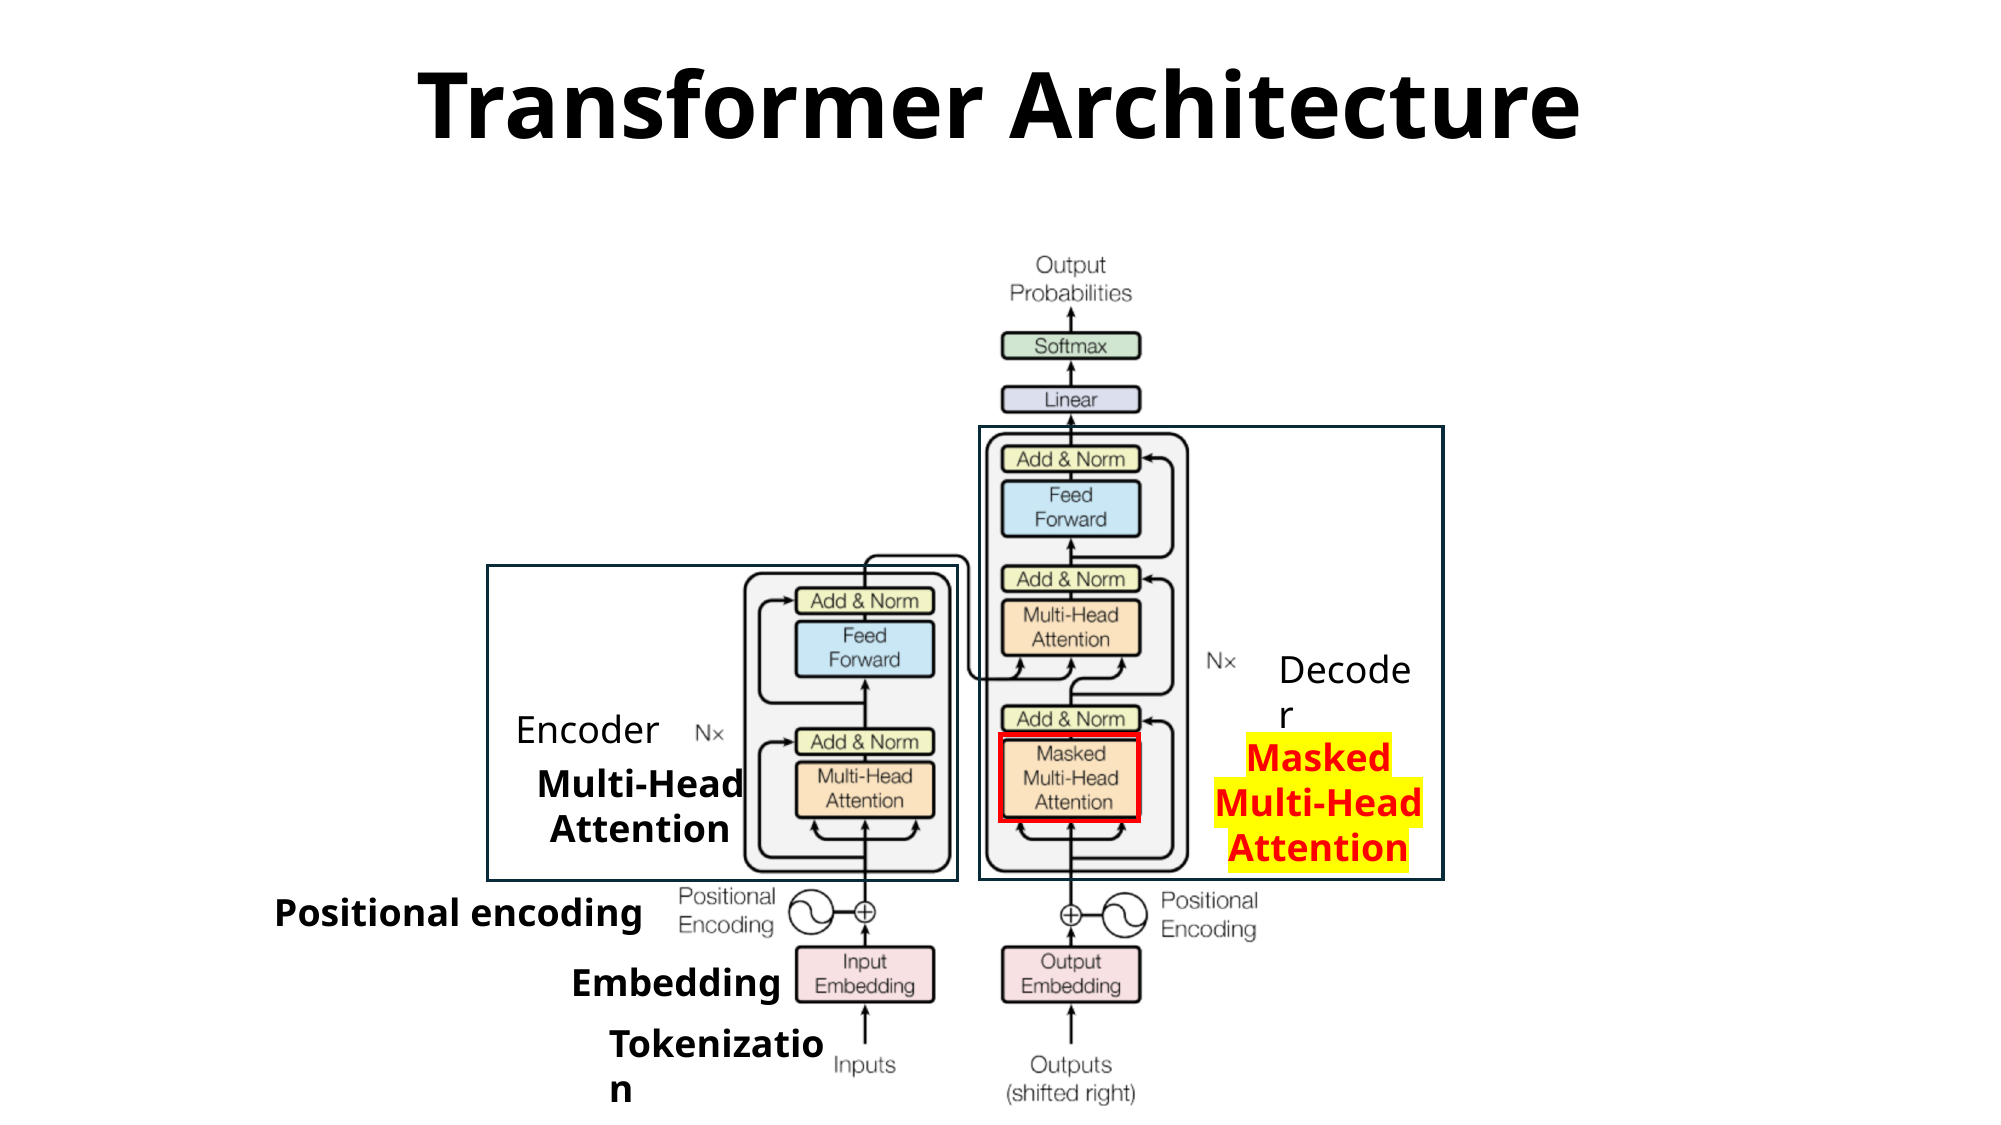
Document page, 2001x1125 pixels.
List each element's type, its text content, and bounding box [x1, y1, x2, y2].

title Transformer Architecture [137, 0, 1863, 218]
text_box Positional encoding [258, 881, 651, 942]
text_box Embedding [555, 951, 651, 1012]
text_box [1313, 425, 1445, 726]
text_box [1313, 877, 1445, 881]
text_box [486, 564, 651, 881]
text_box Multi-Head Attention [500, 752, 651, 858]
picture [651, 219, 1313, 1125]
text_box Tokenization [594, 1012, 651, 1118]
text_box Masked Multi-Head Attention [1313, 726, 1459, 877]
